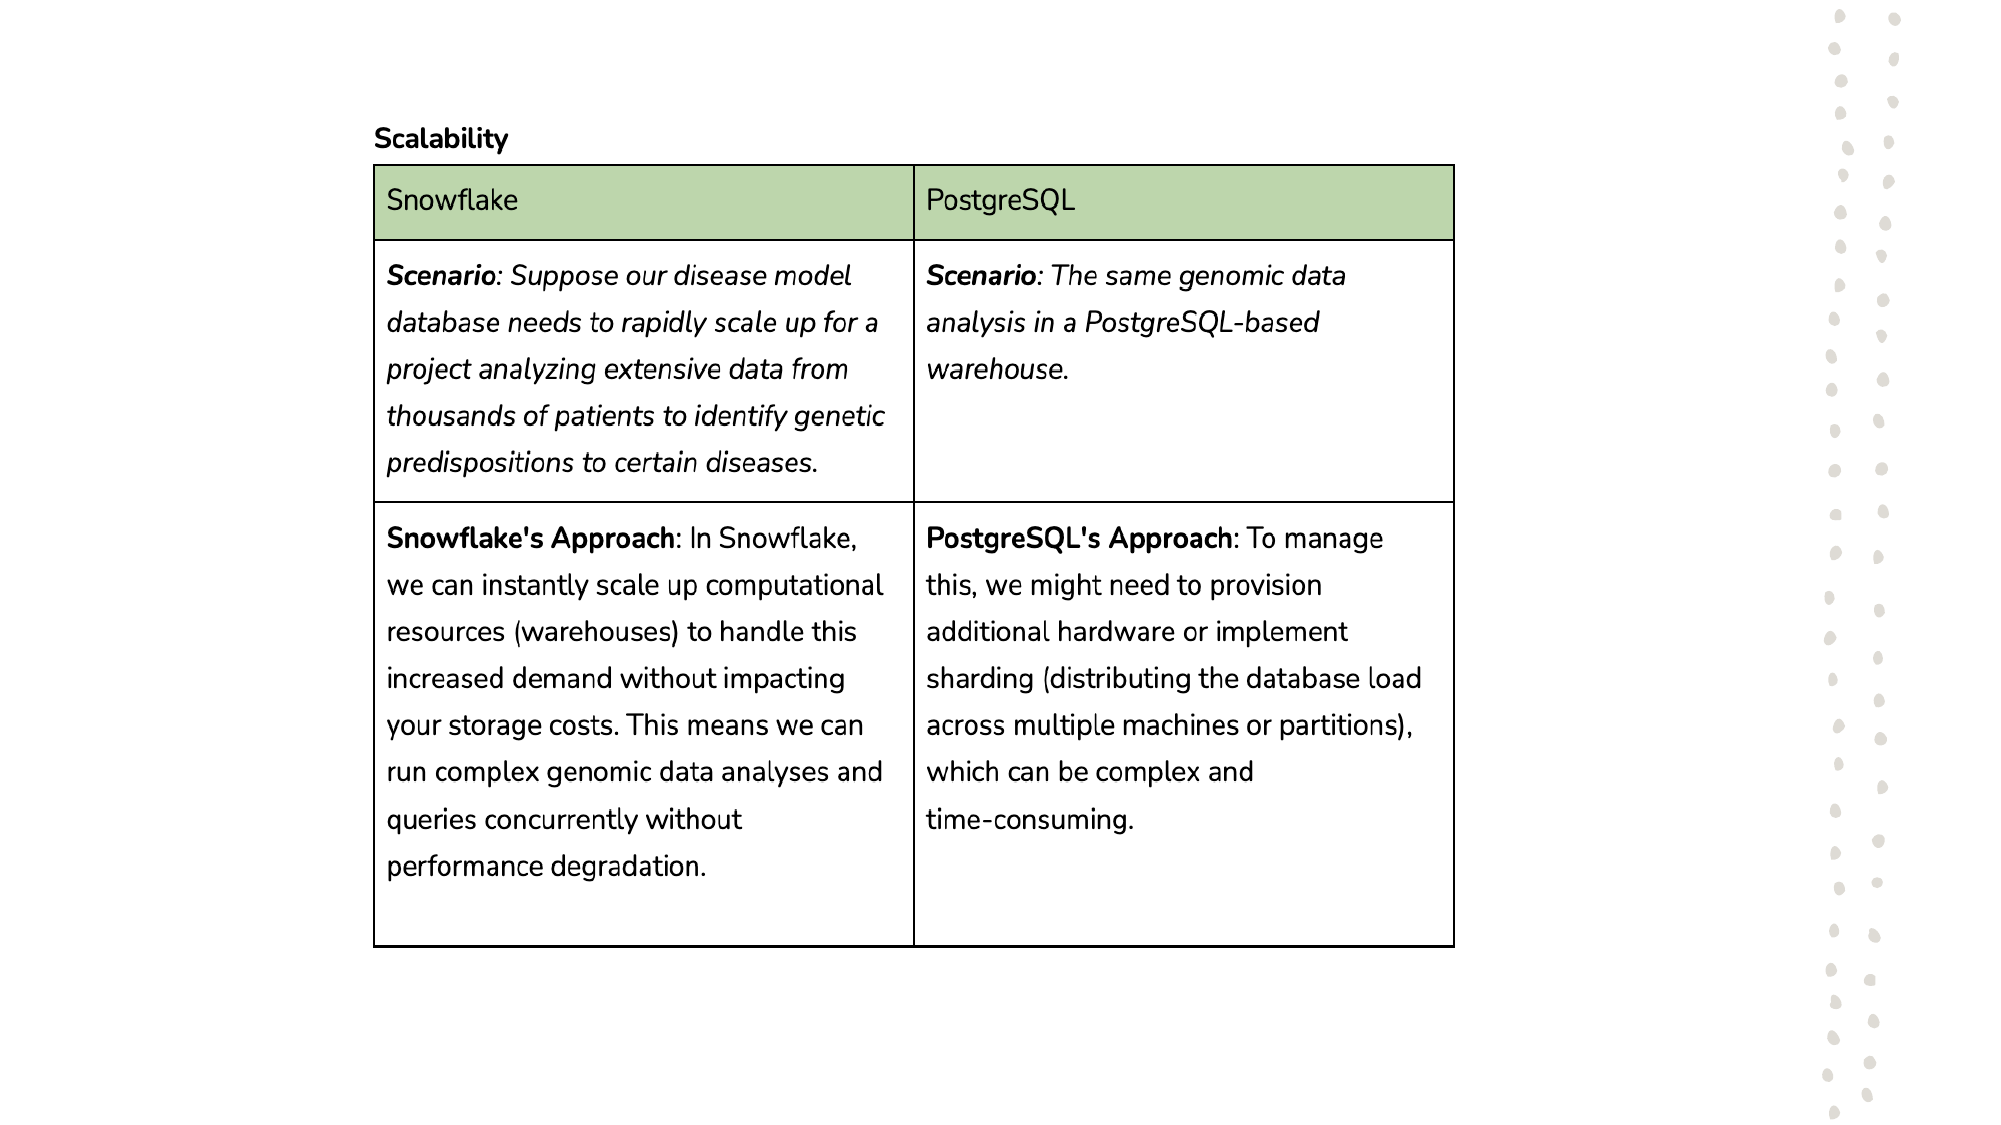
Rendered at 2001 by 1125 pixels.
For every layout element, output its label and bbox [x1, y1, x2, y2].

list [343, 96, 1522, 1030]
